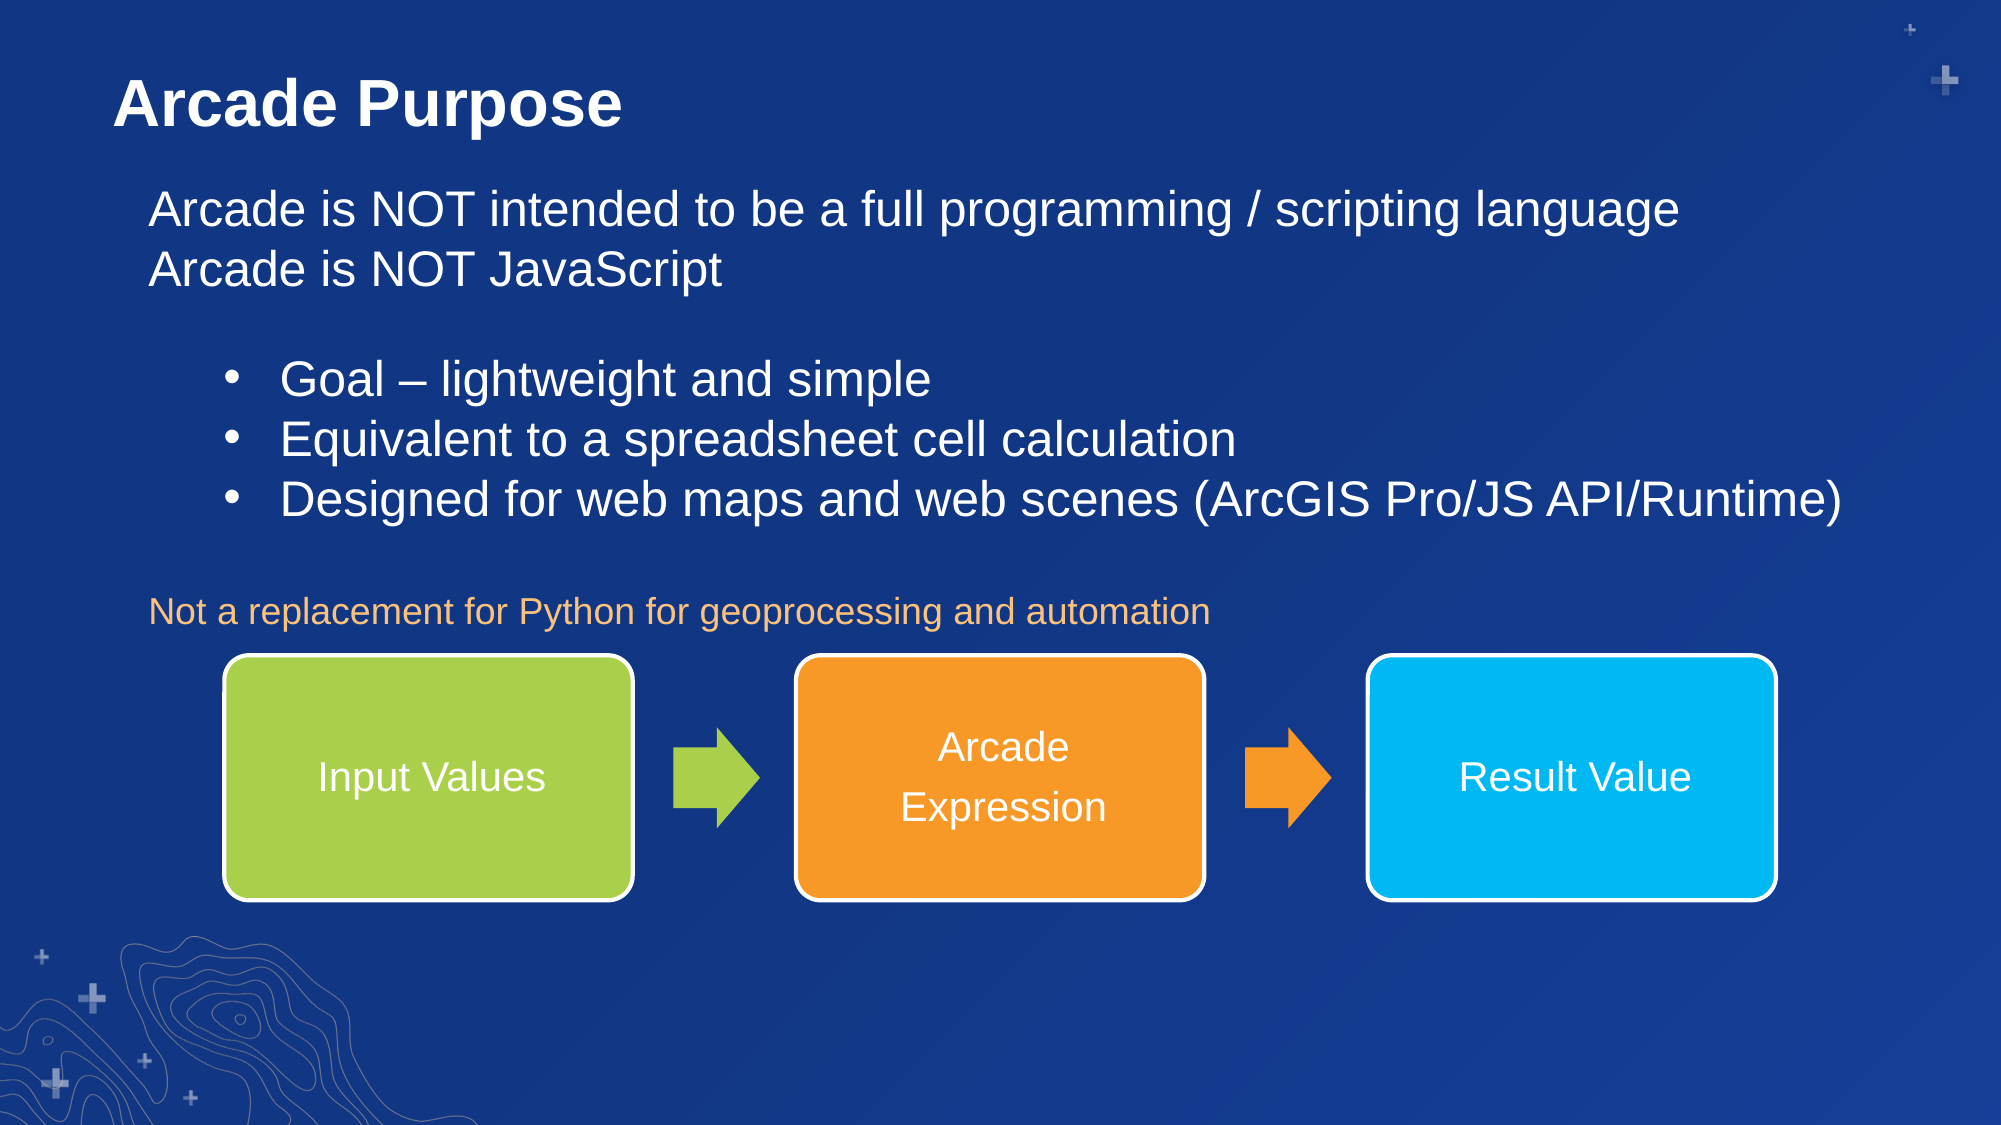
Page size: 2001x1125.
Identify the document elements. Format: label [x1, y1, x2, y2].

text_box [0, 0, 2000, 1125]
text_box [222, 632, 1778, 924]
